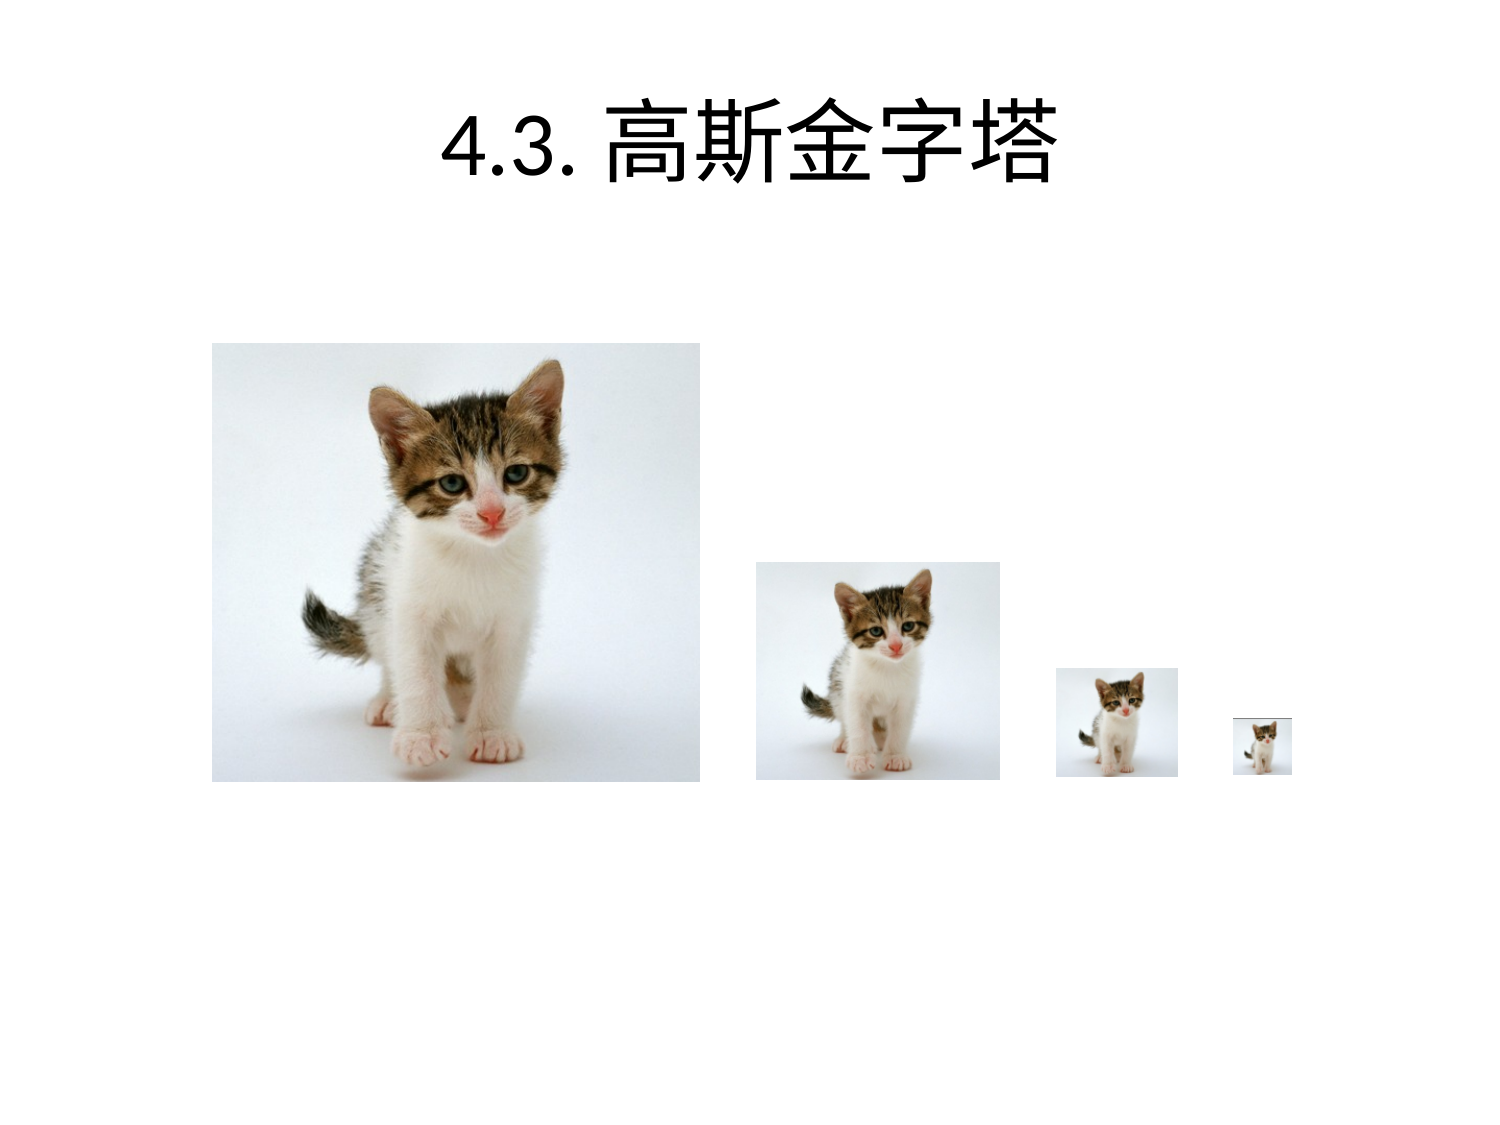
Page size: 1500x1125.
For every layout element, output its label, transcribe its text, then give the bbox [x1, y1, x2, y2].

title 4.3.高斯金字塔 [75, 45, 1425, 233]
picture [1055, 668, 1178, 778]
picture [755, 562, 1001, 780]
picture [1232, 717, 1292, 775]
picture [212, 343, 701, 782]
